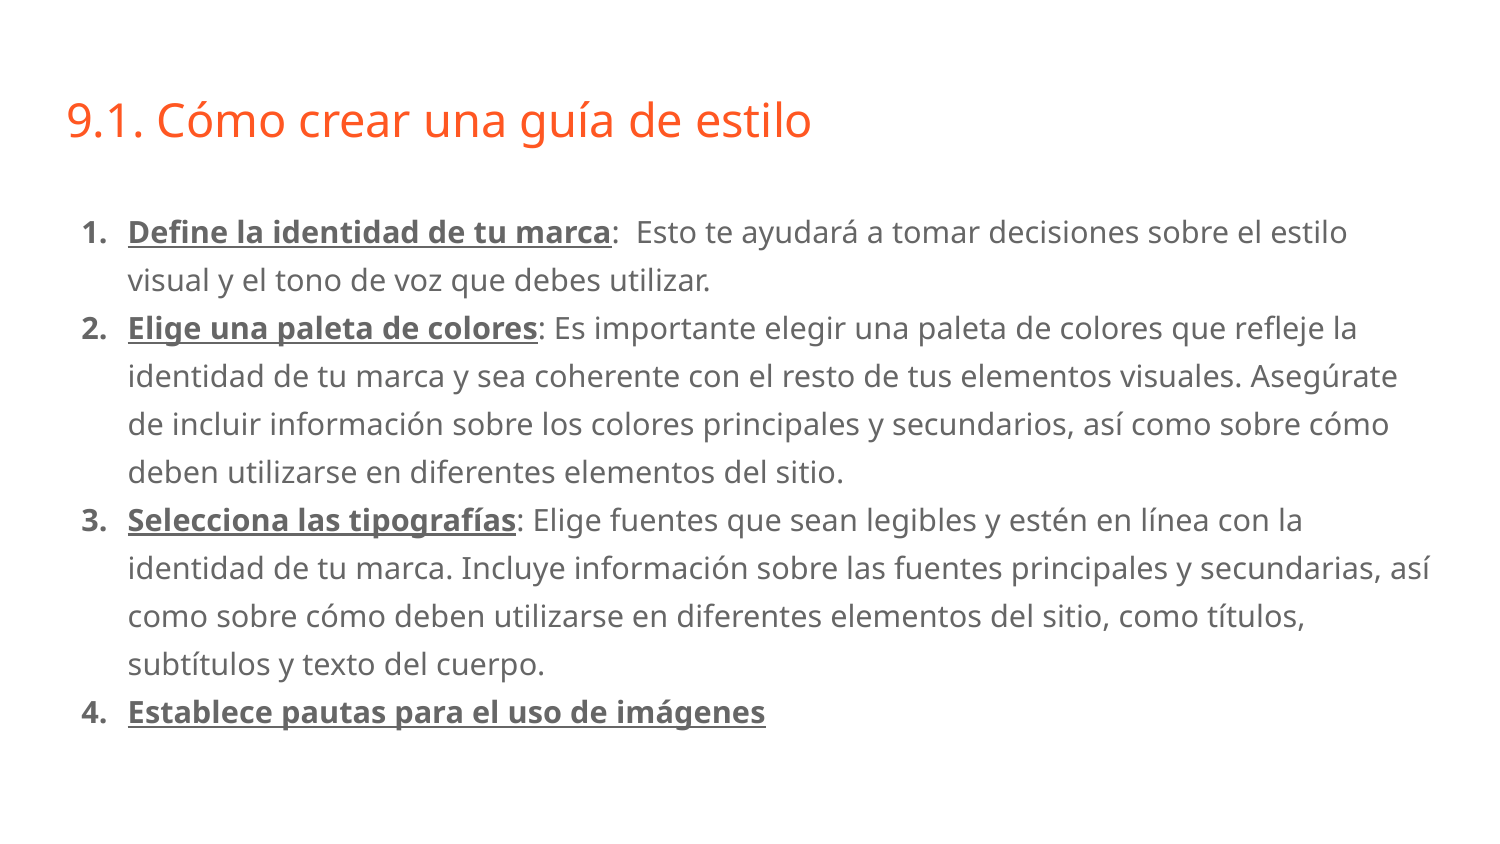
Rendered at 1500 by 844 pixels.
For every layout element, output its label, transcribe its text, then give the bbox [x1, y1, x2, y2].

title 9.1. Cómo crear una guía de estilo [51, 72, 1449, 167]
list Define la identidad de tu marca: Esto te ayudará a tomar decisiones sobre el estilo visual y el tono de voz que debes utilizar. Elige una paleta de colores: Es importante elegir una paleta de colores que refleje la identidad de tu marca y sea coherente con el resto de tus elementos visuales. Asegúrate de incluir información sobre los colores principales y secundarios, así como sobre cómo deben utilizarse en diferentes elementos del sitio. Selecciona las tipografías: Elige fuentes que sean legibles y estén en línea con la identidad de tu marca. Incluye información sobre las fuentes principales y secundarias, así como sobre cómo deben utilizarse en diferentes elementos del sitio, como títulos, subtítulos y texto del cuerpo. Establece pautas para el uso de imágenes [51, 189, 1449, 750]
